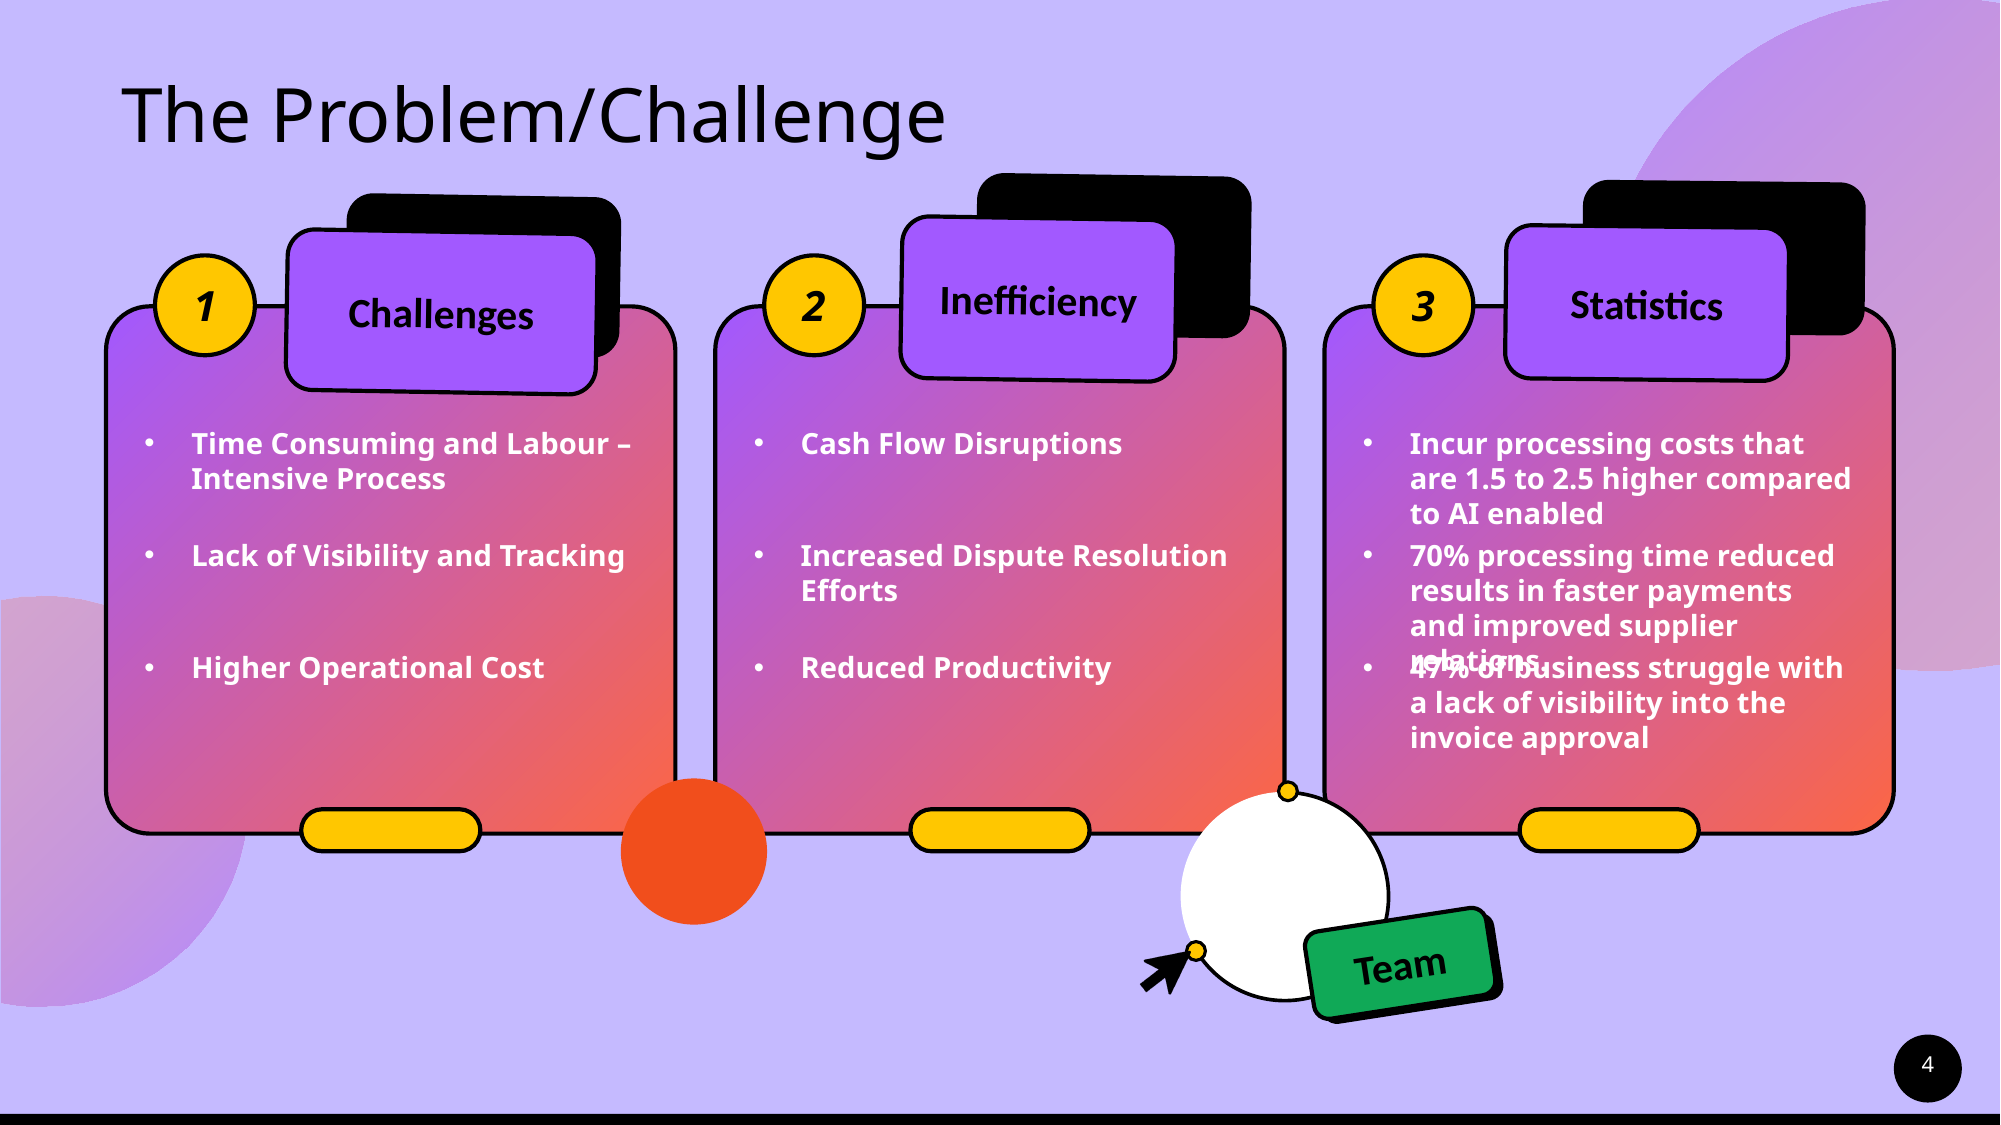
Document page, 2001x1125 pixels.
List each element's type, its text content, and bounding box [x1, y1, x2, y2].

slide_number 4 [1893, 1035, 1962, 1096]
text_box 47% of business struggle with a lack of visibility into the invoice approval [1362, 642, 1856, 756]
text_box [281, 214, 629, 383]
text_box [1207, 792, 1390, 1002]
text_box [619, 777, 769, 926]
text_box Reduced Productivity [753, 642, 1247, 756]
text_box [1323, 305, 1895, 835]
title The Problem/Challenge [106, 50, 1894, 187]
text_box [104, 305, 677, 835]
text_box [1311, 917, 1498, 1015]
text_box [1750, 0, 2000, 672]
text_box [895, 194, 1257, 361]
text_box [0, 594, 246, 1008]
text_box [1499, 201, 1872, 360]
text_box Increased Dispute Resolution Efforts [753, 529, 1247, 642]
text_box Higher Operational Cost [144, 642, 637, 756]
text_box Time Consuming and Labour – Intensive Process [144, 417, 637, 529]
text_box 3 [1372, 254, 1475, 357]
text_box [1179, 791, 1284, 945]
text_box Cash Flow Disruptions [753, 417, 1247, 529]
text_box Lack of Visibility and Tracking [144, 529, 637, 642]
text_box [714, 305, 1286, 835]
text_box [909, 808, 1091, 853]
text_box [1277, 780, 1299, 802]
text_box 1 [153, 254, 256, 357]
text_box [300, 808, 482, 853]
picture [1120, 927, 1209, 1016]
text_box 70% processing time reduced results in faster payments and improved supplier relations. [1362, 529, 1856, 642]
text_box 2 [763, 254, 866, 357]
text_box Incur processing costs that are 1.5 to 2.5 higher compared to AI enabled [1362, 417, 1856, 529]
text_box [1518, 808, 1700, 853]
